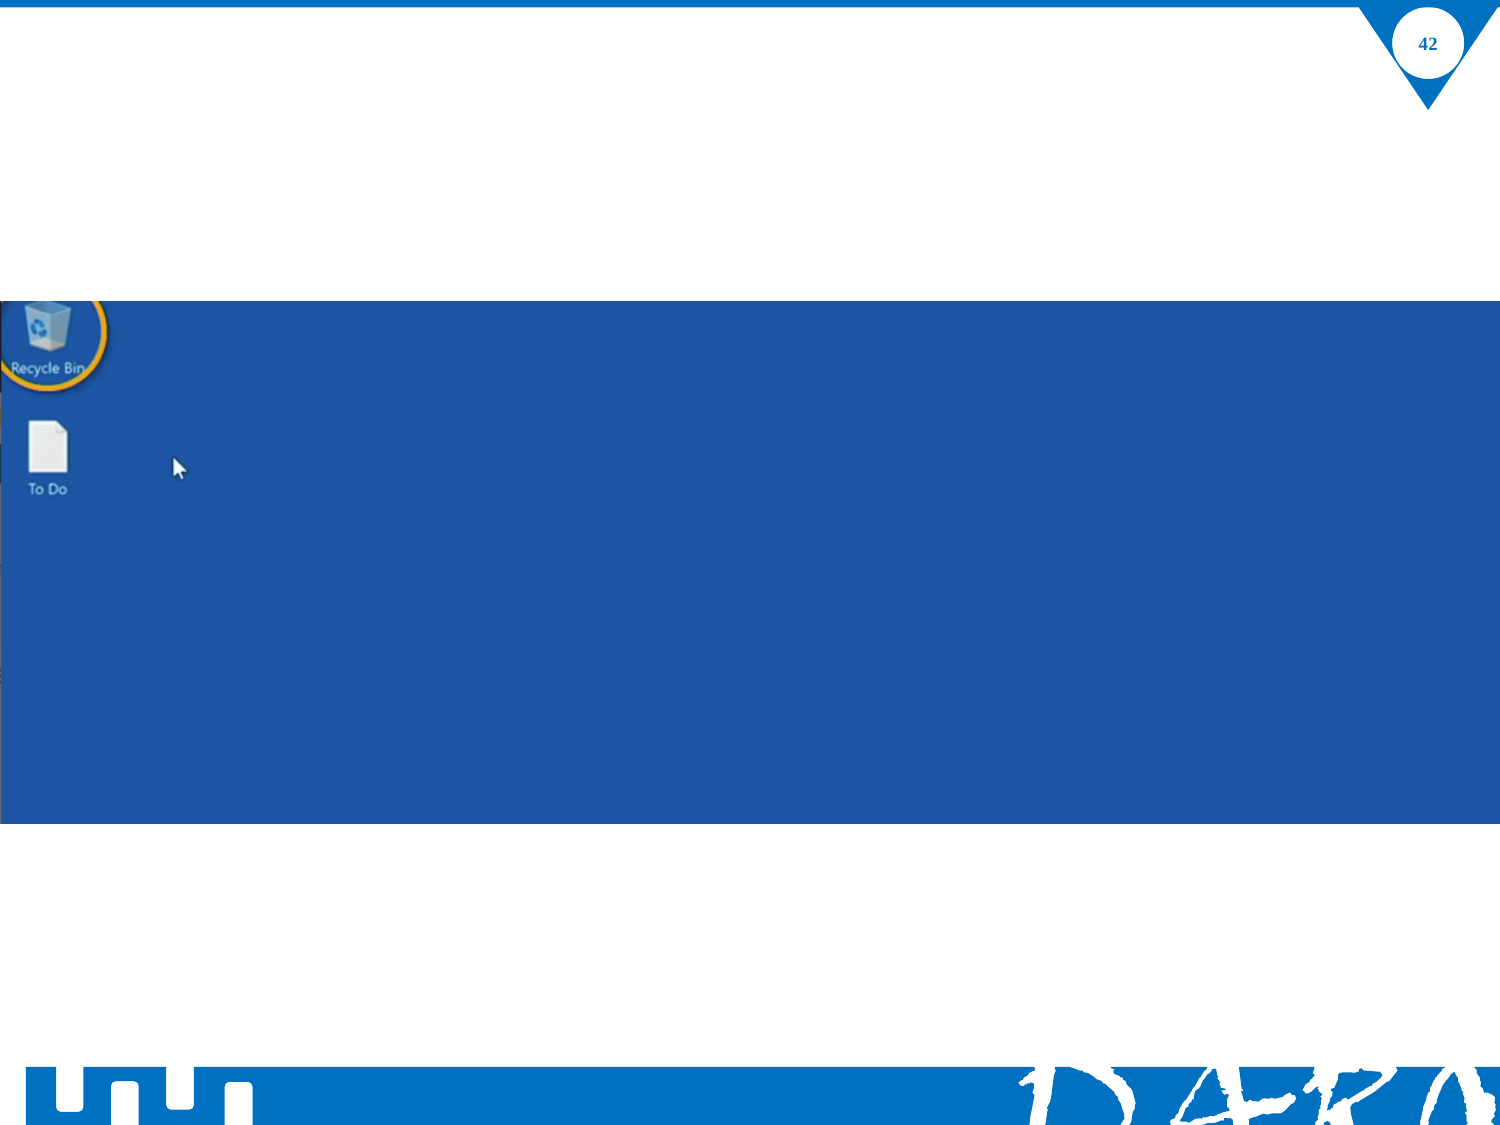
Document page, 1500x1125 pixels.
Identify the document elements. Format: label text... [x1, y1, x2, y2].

slide_number 42 [1259, 13, 1500, 73]
picture [0, 301, 1500, 824]
